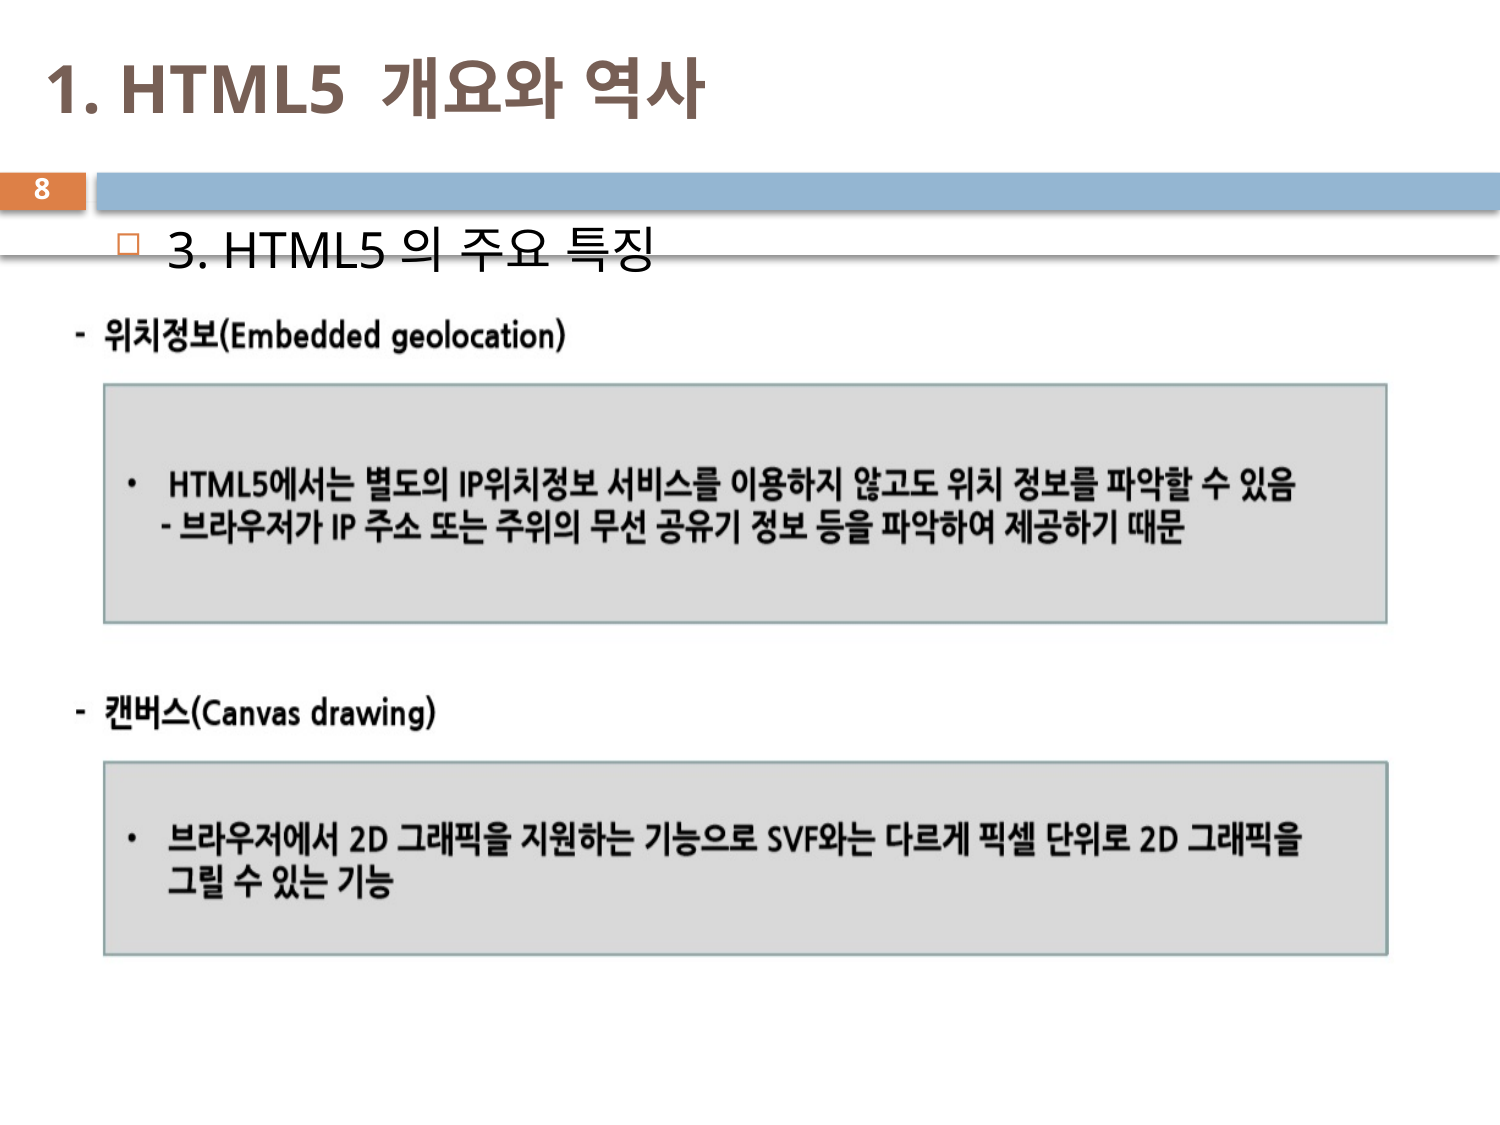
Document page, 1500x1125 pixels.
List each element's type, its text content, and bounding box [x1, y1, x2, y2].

list 3. HTML5의 주요 특징 [100, 210, 1438, 622]
picture [64, 302, 1400, 977]
title 1. HTML5 개요와 역사 [29, 30, 1367, 143]
slide_number 8 [0, 170, 87, 211]
